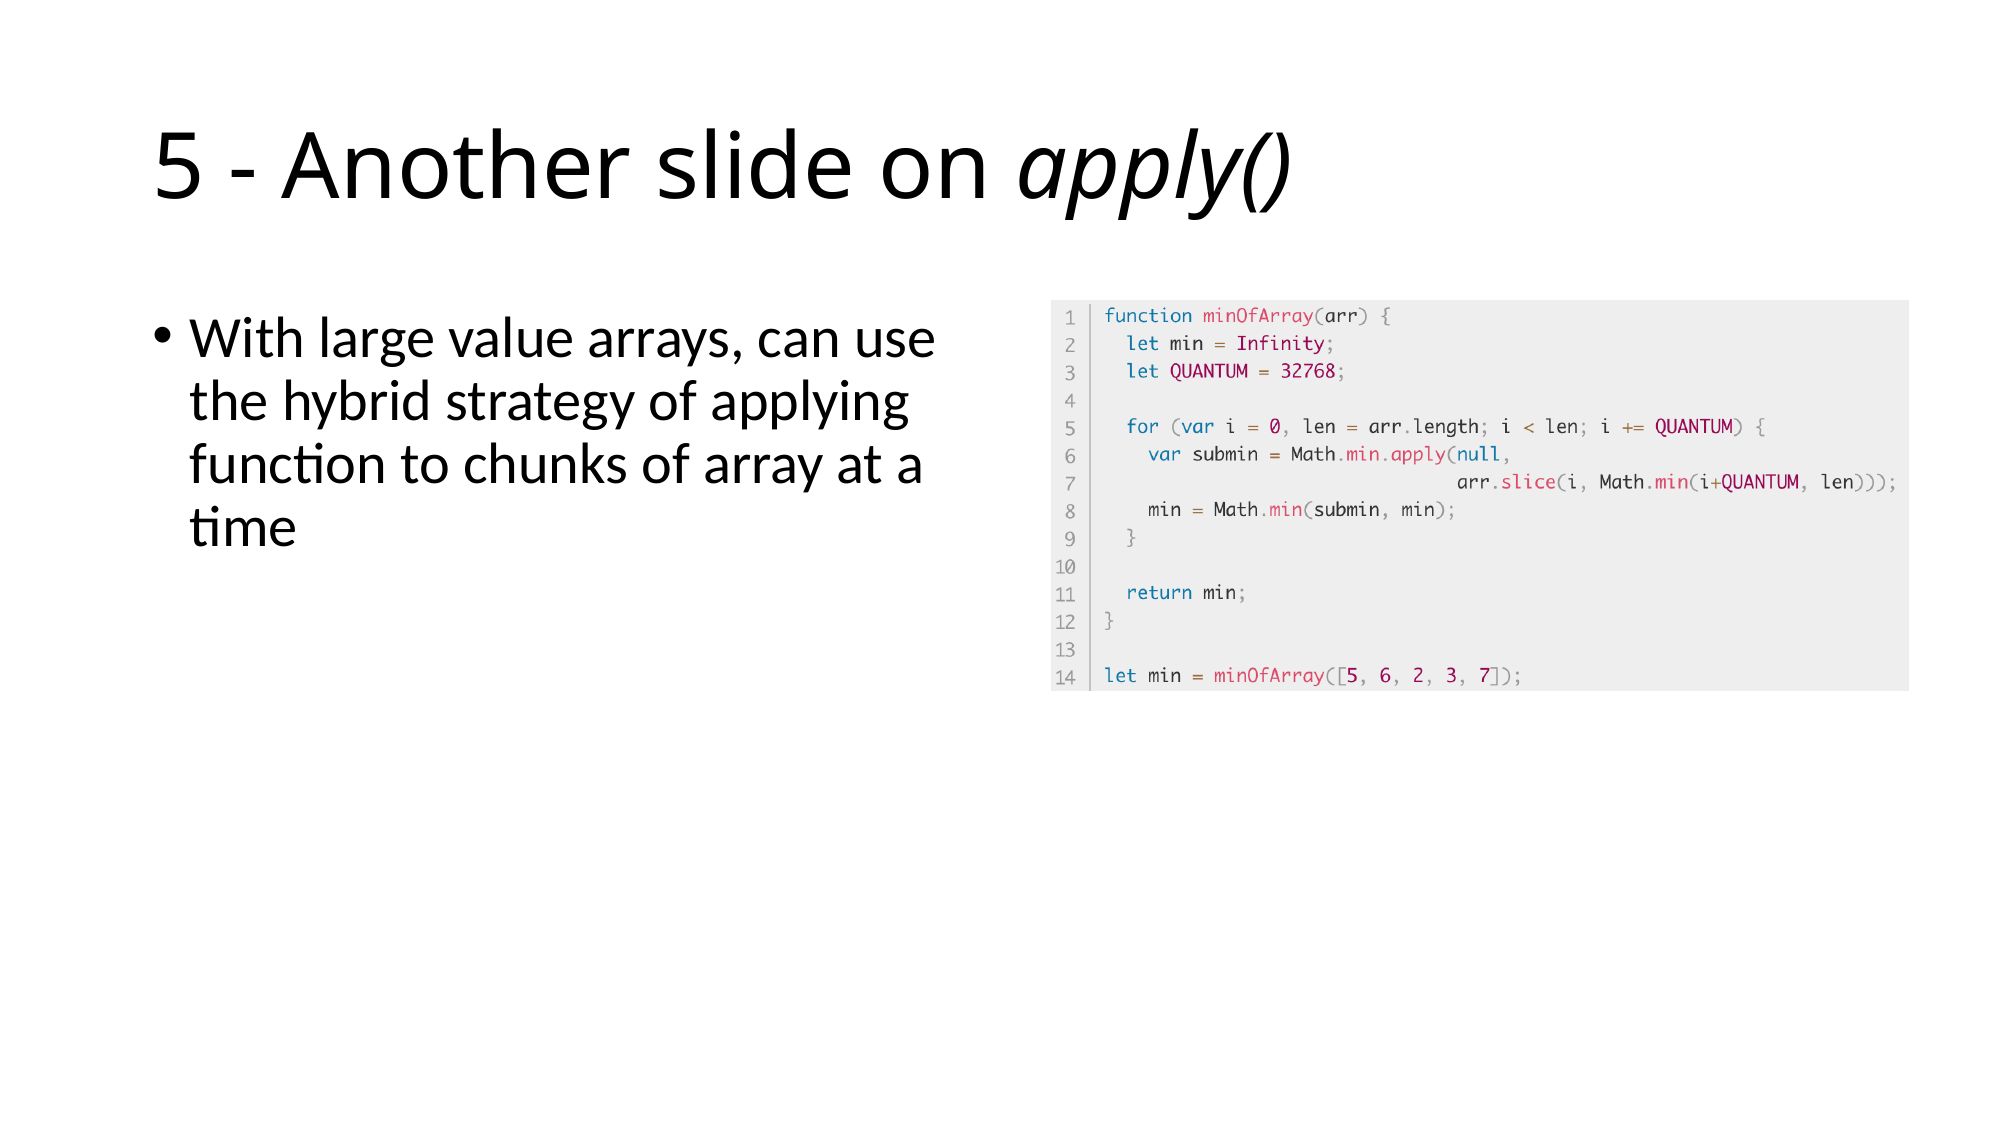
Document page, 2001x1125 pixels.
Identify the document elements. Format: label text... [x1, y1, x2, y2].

list With large value arrays, can use the hybrid strategy of applying function to chunks of array at a time [137, 299, 1017, 1014]
title 5 - Another slide on apply() [137, 59, 1863, 278]
picture [1051, 300, 1909, 691]
